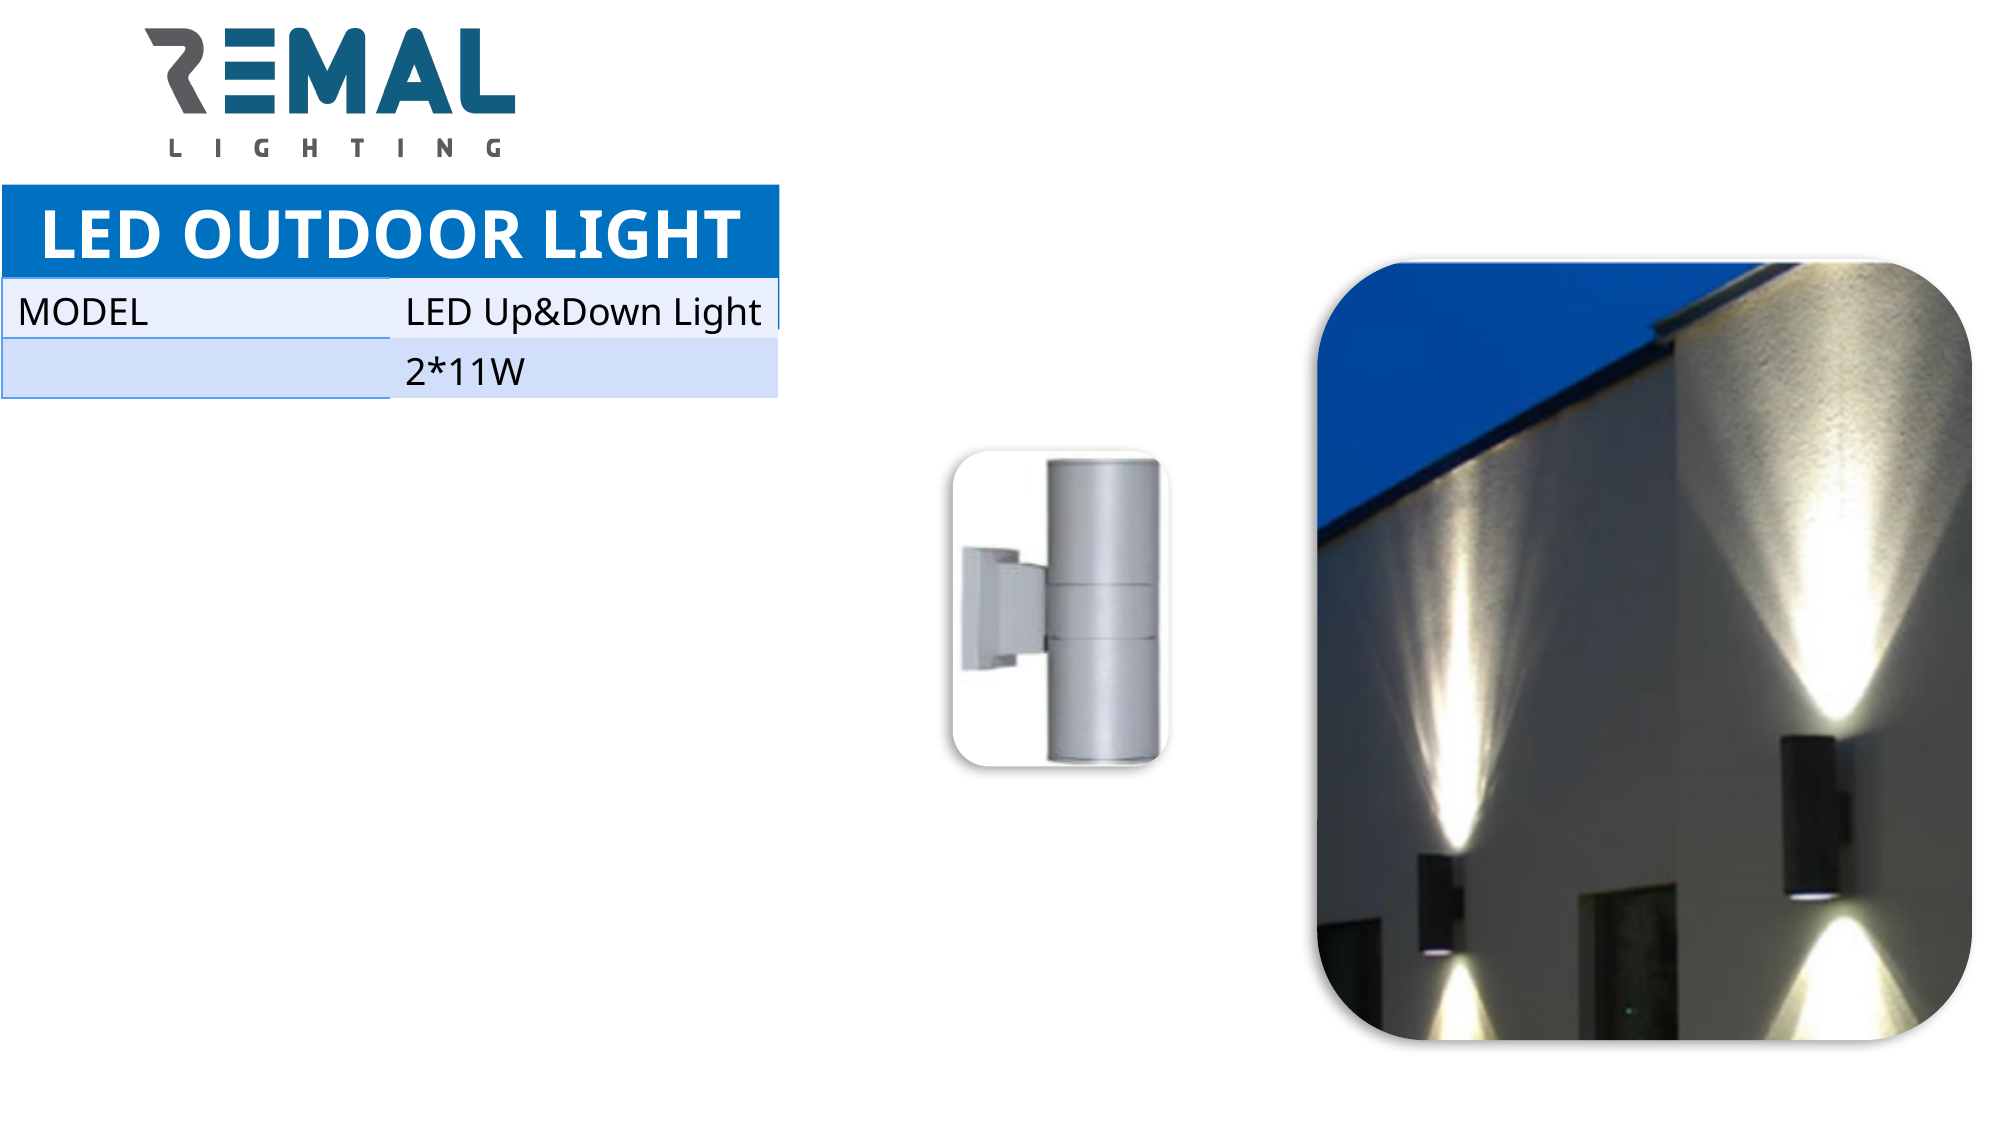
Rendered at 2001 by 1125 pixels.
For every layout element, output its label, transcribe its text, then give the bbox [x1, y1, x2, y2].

text_box LED OUTDOOR LIGHT [2, 184, 780, 330]
picture [952, 450, 1169, 767]
table_header LED Up&Down Light [390, 278, 778, 338]
table_cell [3, 339, 390, 397]
table_cell 2*11W [390, 338, 778, 398]
picture [1317, 258, 1973, 1041]
table_header MODEL [3, 279, 390, 337]
picture [106, 0, 560, 187]
